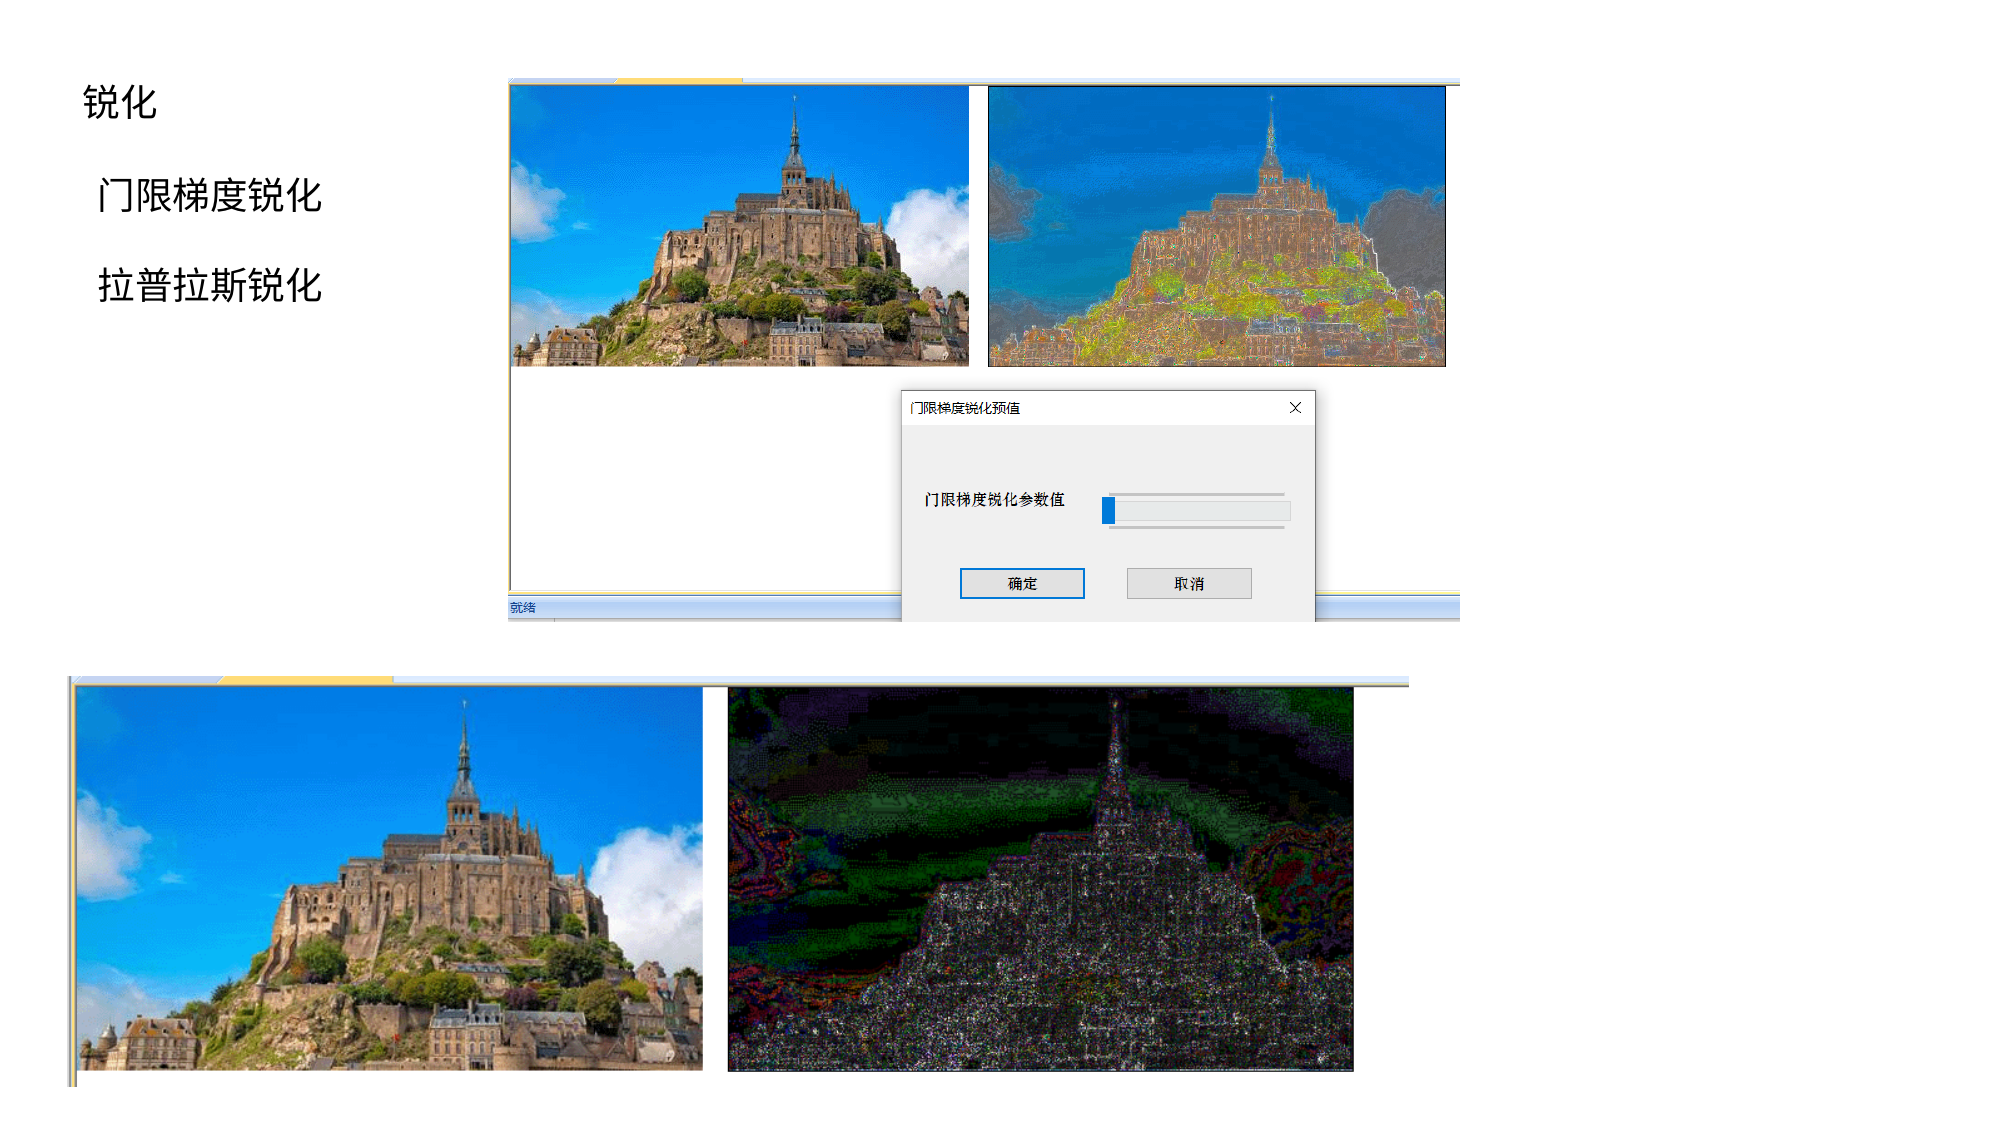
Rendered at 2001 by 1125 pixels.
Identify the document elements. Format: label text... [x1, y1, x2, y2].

picture [67, 676, 1409, 1087]
text_box 锐化 [68, 71, 459, 131]
picture [508, 78, 1460, 622]
text_box 门限梯度锐化 拉普拉斯锐化 [83, 164, 508, 315]
